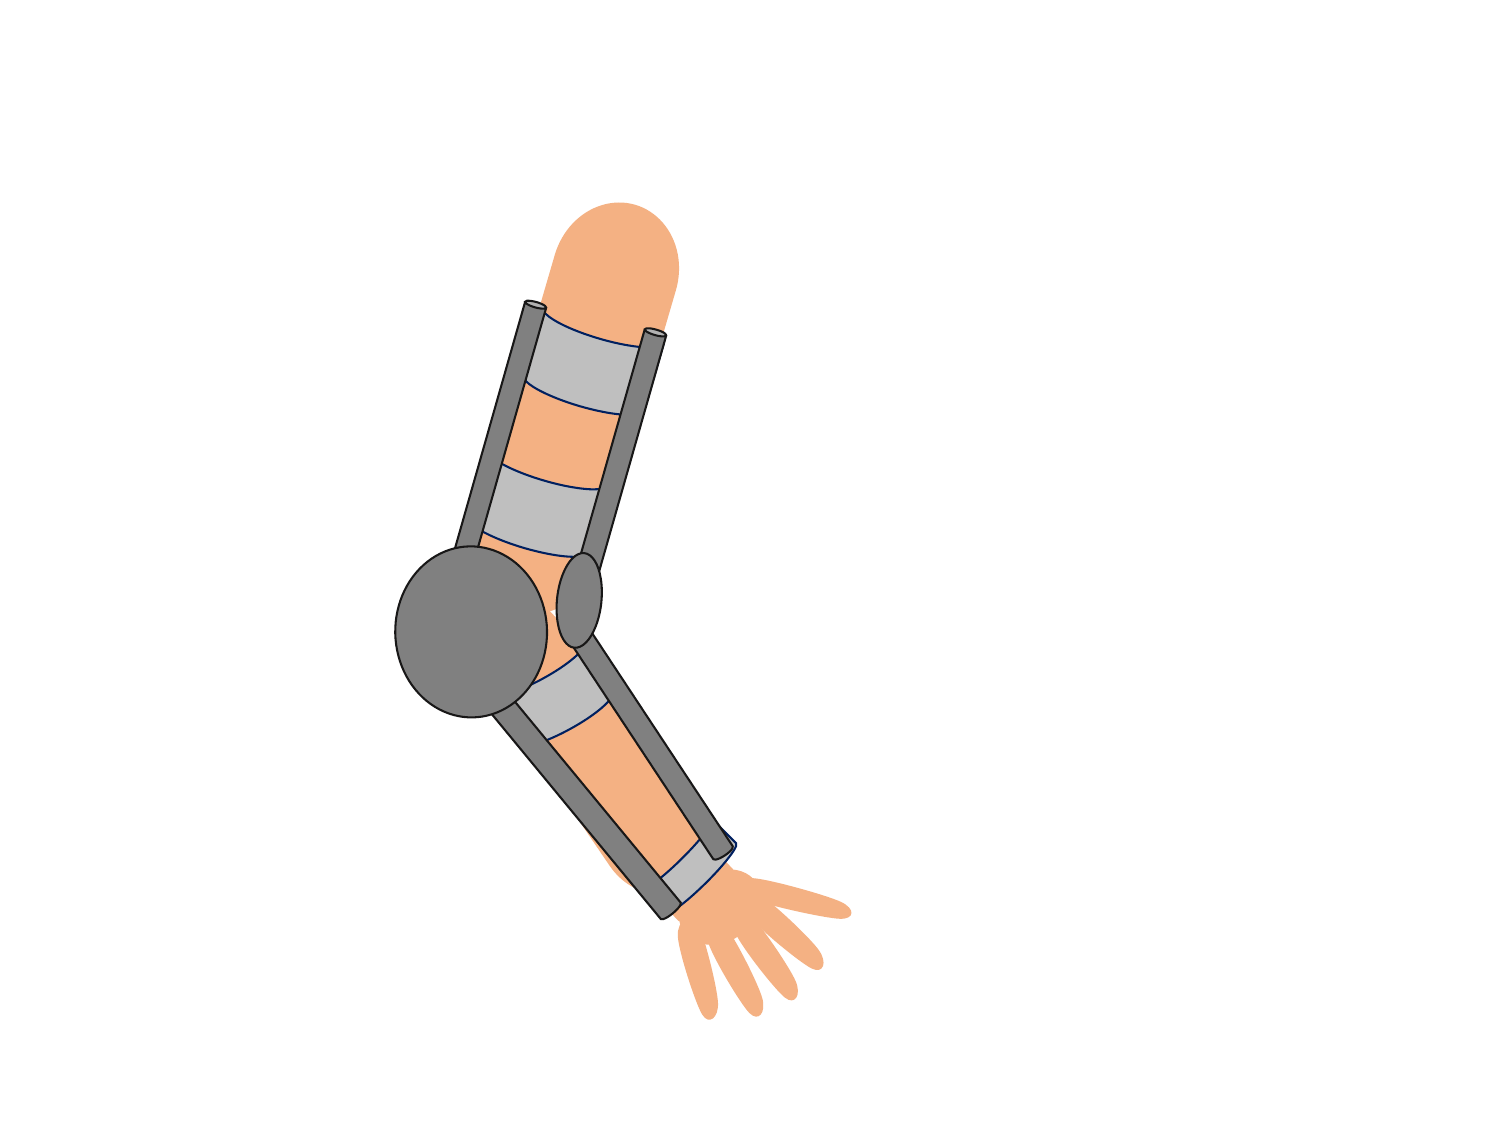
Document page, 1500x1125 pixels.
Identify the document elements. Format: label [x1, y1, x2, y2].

text_box [623, 201, 681, 345]
text_box [623, 343, 638, 398]
text_box [394, 572, 415, 691]
text_box [623, 327, 668, 492]
text_box [415, 154, 623, 1082]
